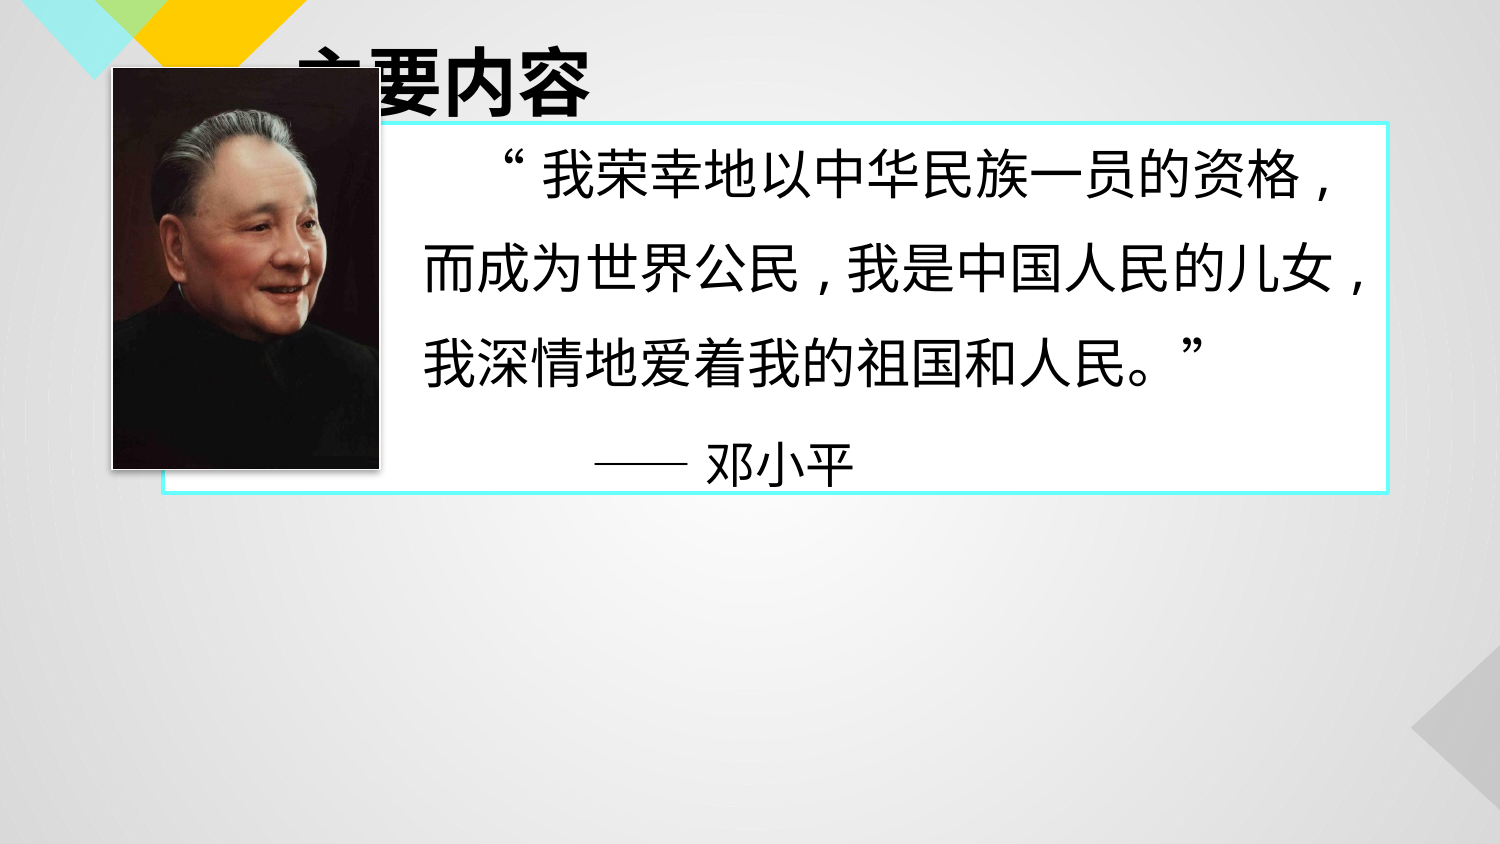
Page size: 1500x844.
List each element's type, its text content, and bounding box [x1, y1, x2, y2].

title 主要内容 [277, 40, 1356, 65]
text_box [111, 67, 1389, 817]
